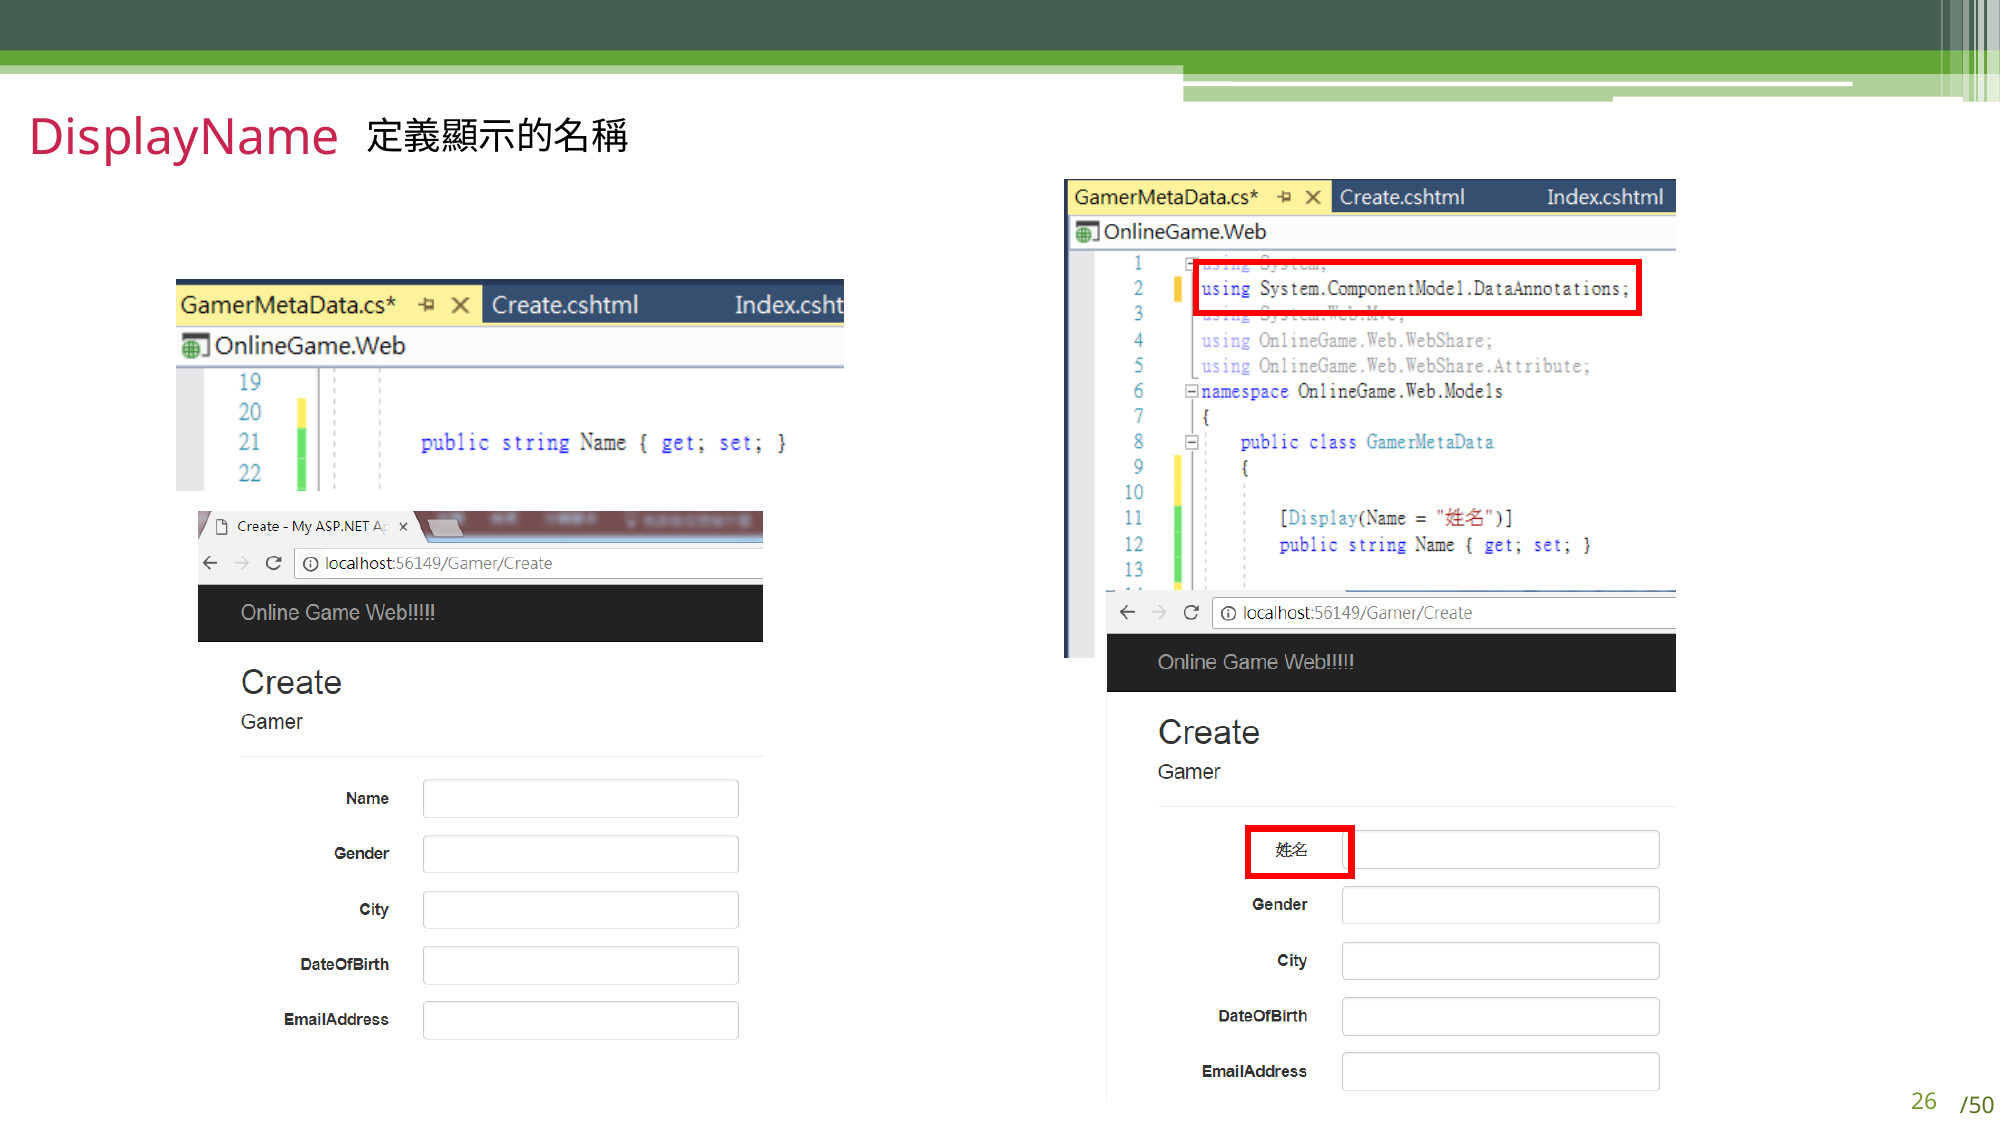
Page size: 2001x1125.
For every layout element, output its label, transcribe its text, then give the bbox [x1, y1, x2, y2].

text_box DisplayName [13, 96, 356, 172]
slide_number 25 [1785, 1065, 1953, 1125]
picture [1063, 179, 1676, 1100]
text_box 定義顯示的名稱 [351, 104, 644, 164]
picture [176, 279, 844, 491]
picture [198, 511, 763, 1049]
footer /50 [1953, 1083, 2000, 1124]
